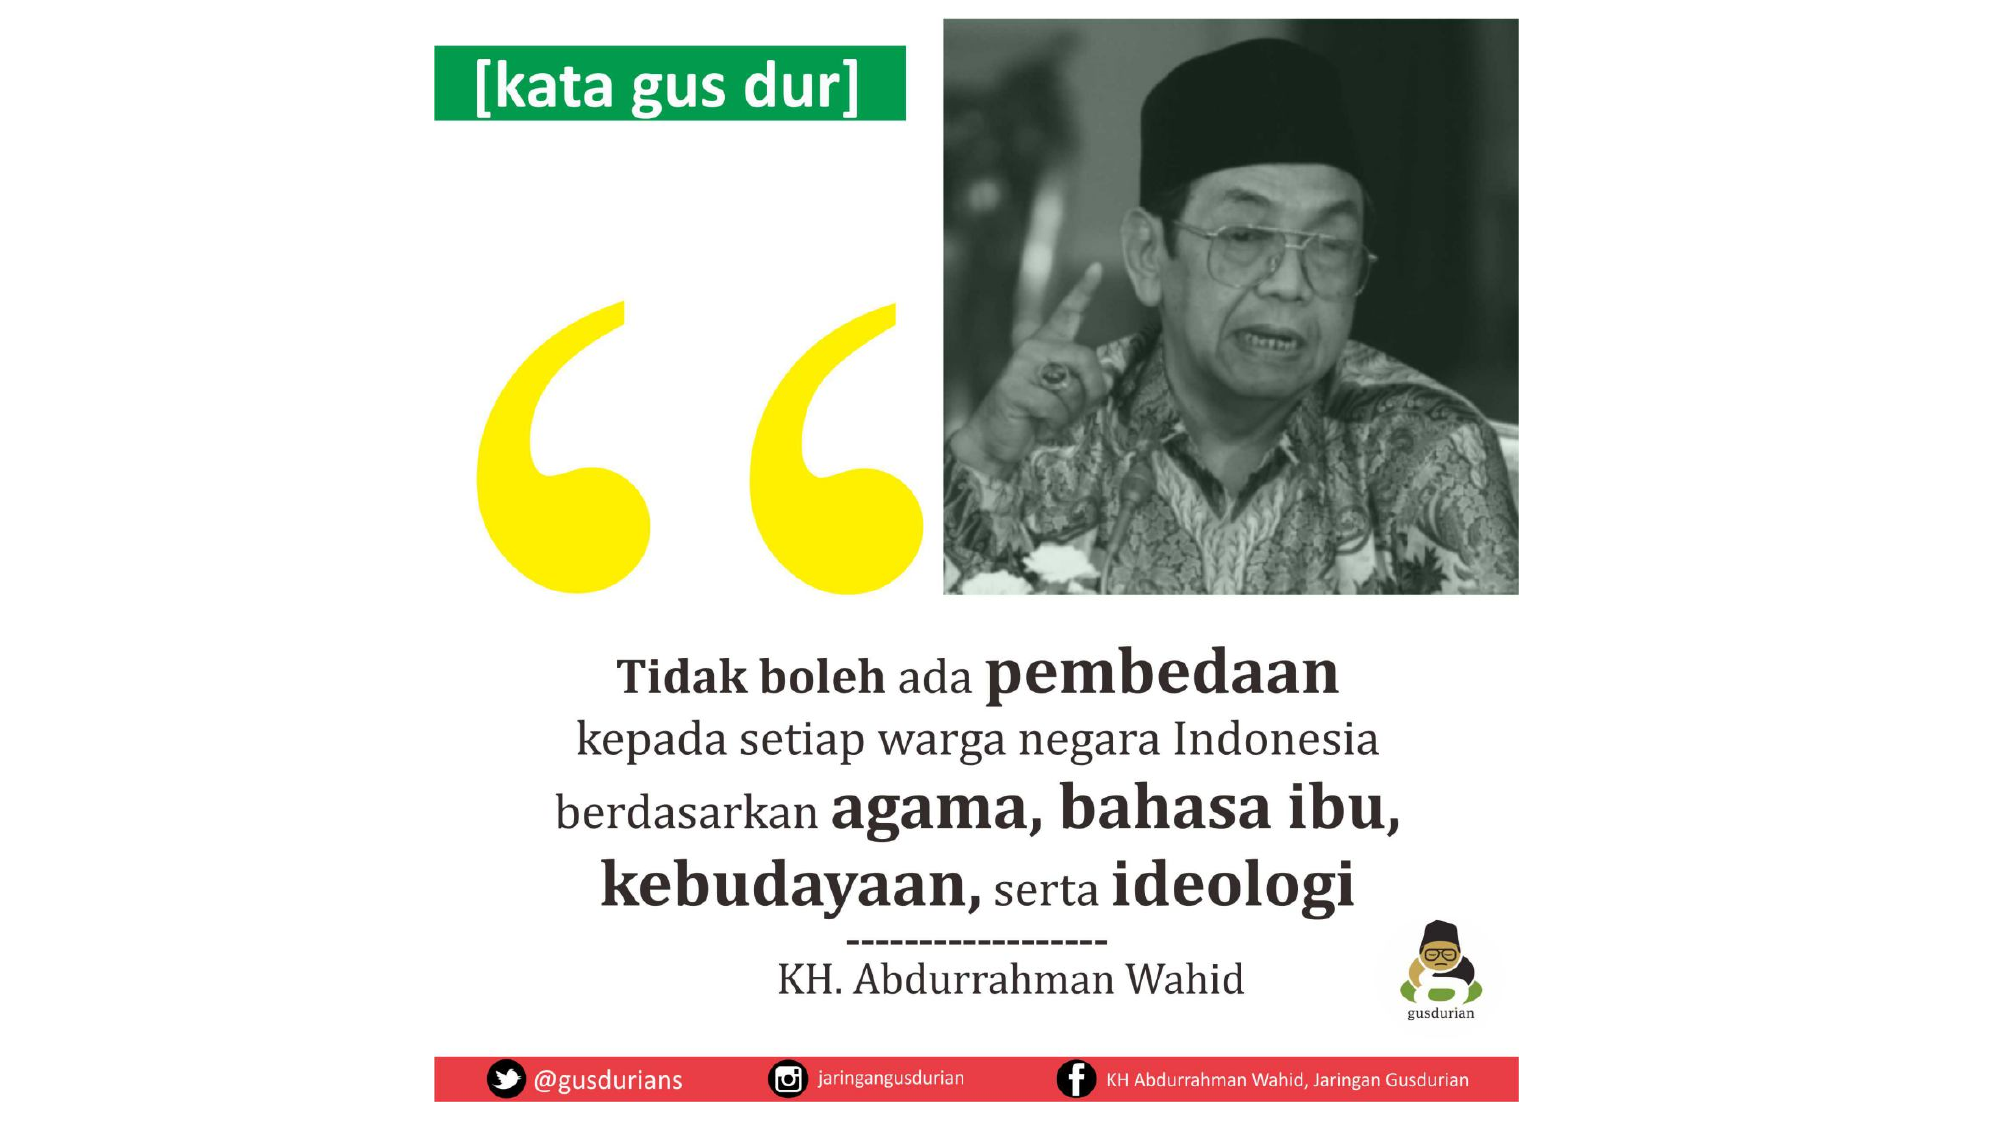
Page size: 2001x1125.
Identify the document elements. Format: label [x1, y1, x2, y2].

picture [434, 17, 1519, 1102]
